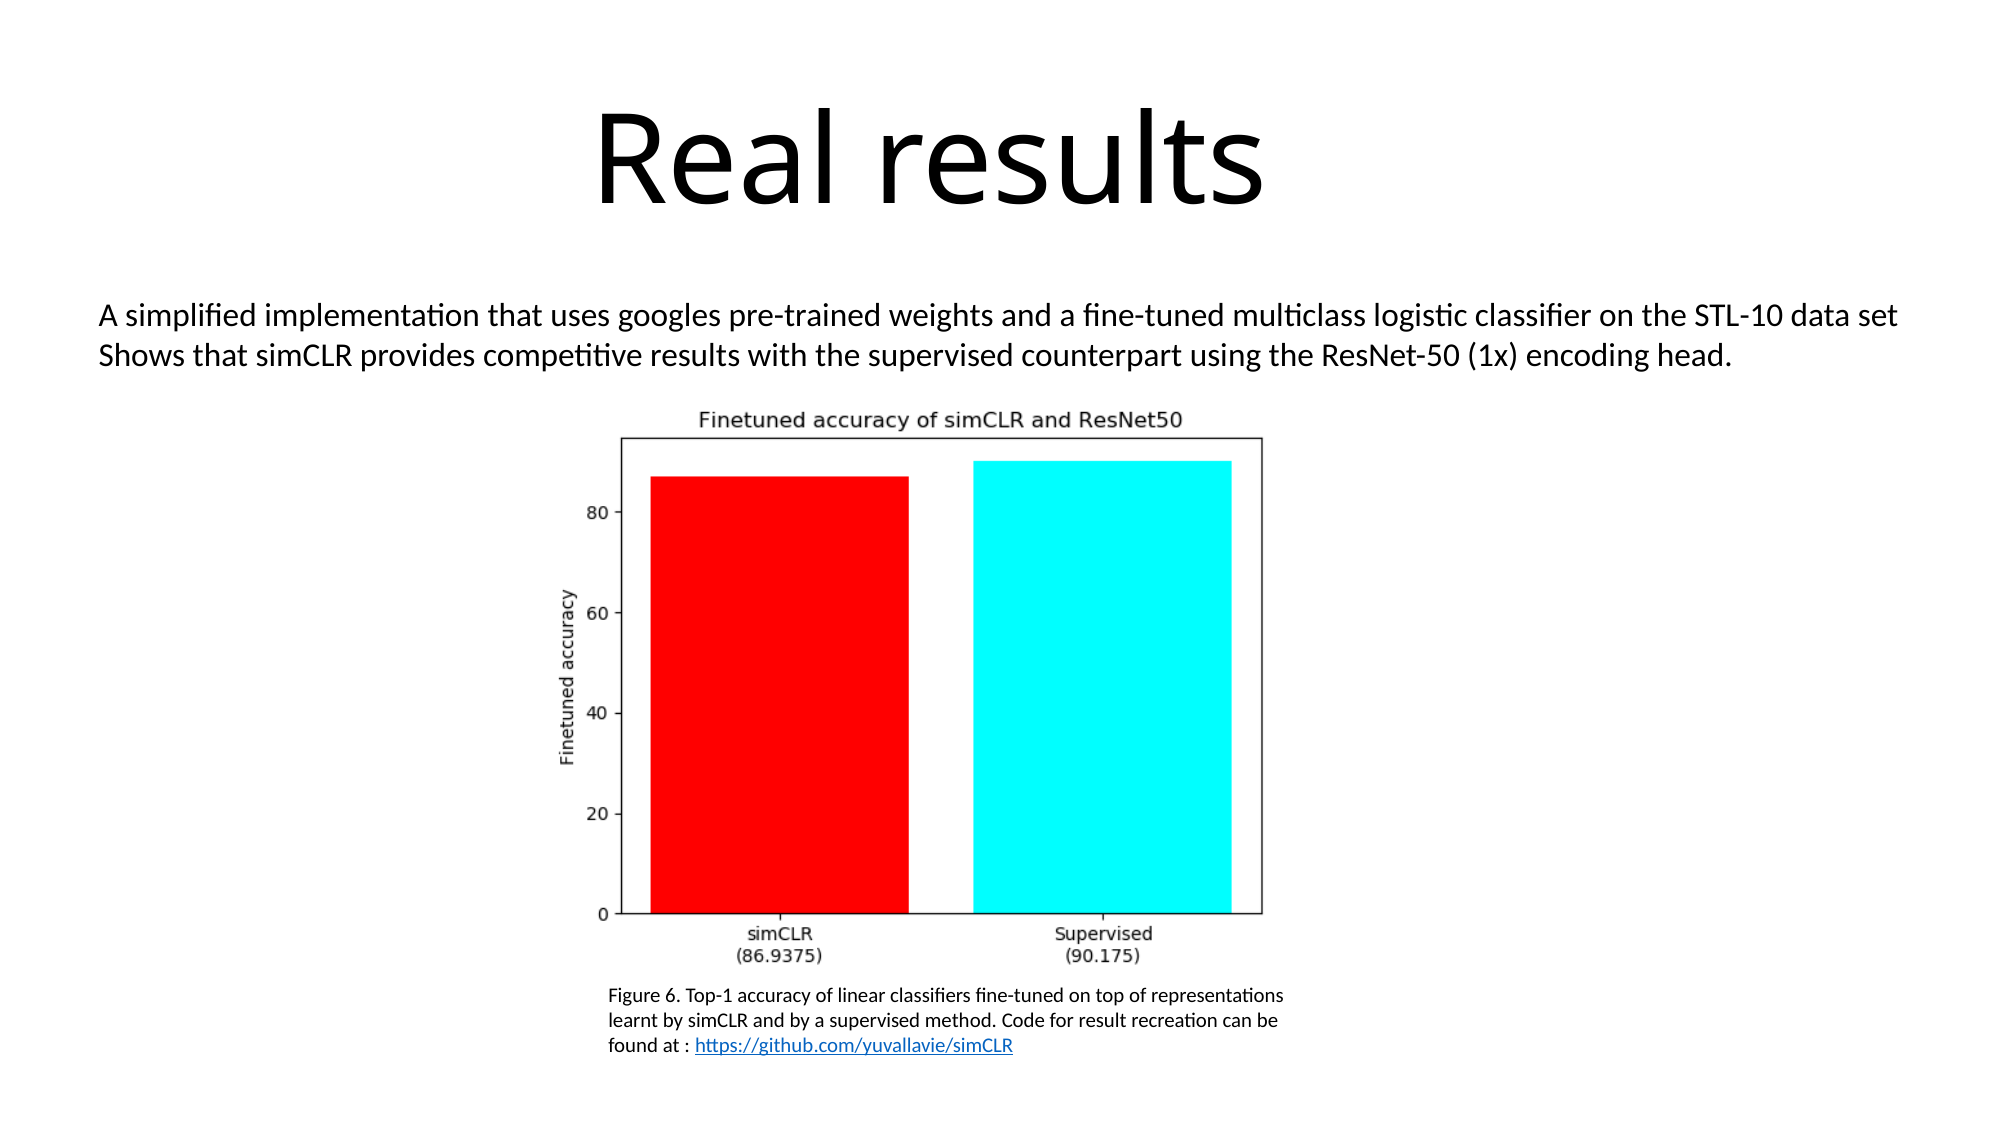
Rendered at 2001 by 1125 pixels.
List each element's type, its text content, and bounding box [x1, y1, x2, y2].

picture [541, 381, 1317, 970]
text_box Figure 6. Top-1 accuracy of linear classifiers fine-tuned on top of representations learnt by simCLR and by a supervised method. Code for result recreation can be found at : https://github.com/yuvallavie/simCLR [593, 974, 1300, 1064]
title Real results [29, 80, 1829, 238]
text_box A simplified implementation that uses googles pre-trained weights and a fine-tuned multiclass logistic classifier on the STL-10 data set Shows that simCLR provides competitive results with the supervised counterpart using the ResNet-50 (1x) encoding head. [83, 285, 1916, 380]
